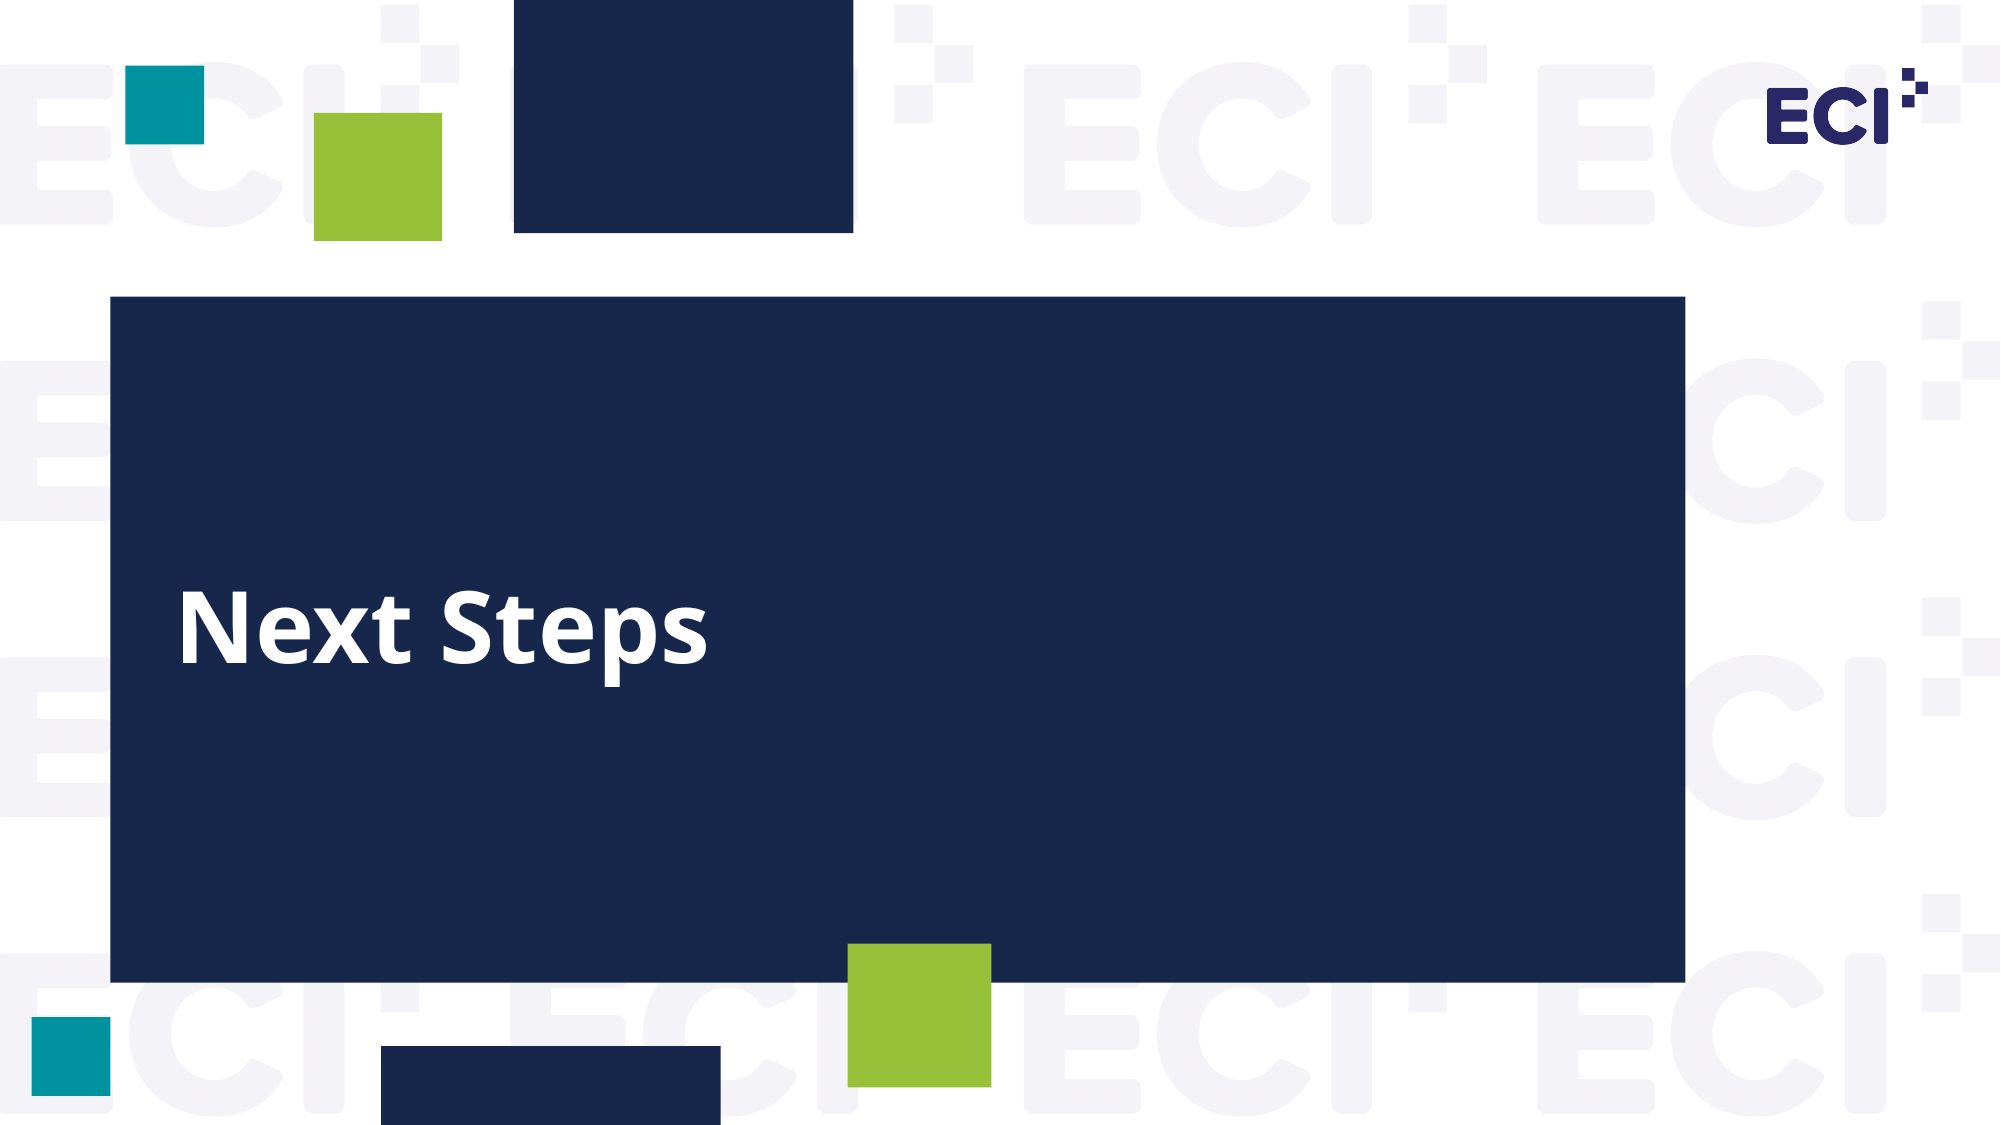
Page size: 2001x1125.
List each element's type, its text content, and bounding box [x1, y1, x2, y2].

text_box [313, 112, 443, 242]
picture [0, 0, 2001, 1121]
text_box [513, 0, 854, 234]
text_box [124, 65, 205, 145]
text_box [380, 1045, 722, 1125]
text_box [31, 1016, 111, 1097]
text_box [109, 295, 1686, 984]
text_box Next Steps [159, 570, 1591, 802]
text_box [847, 943, 992, 1088]
